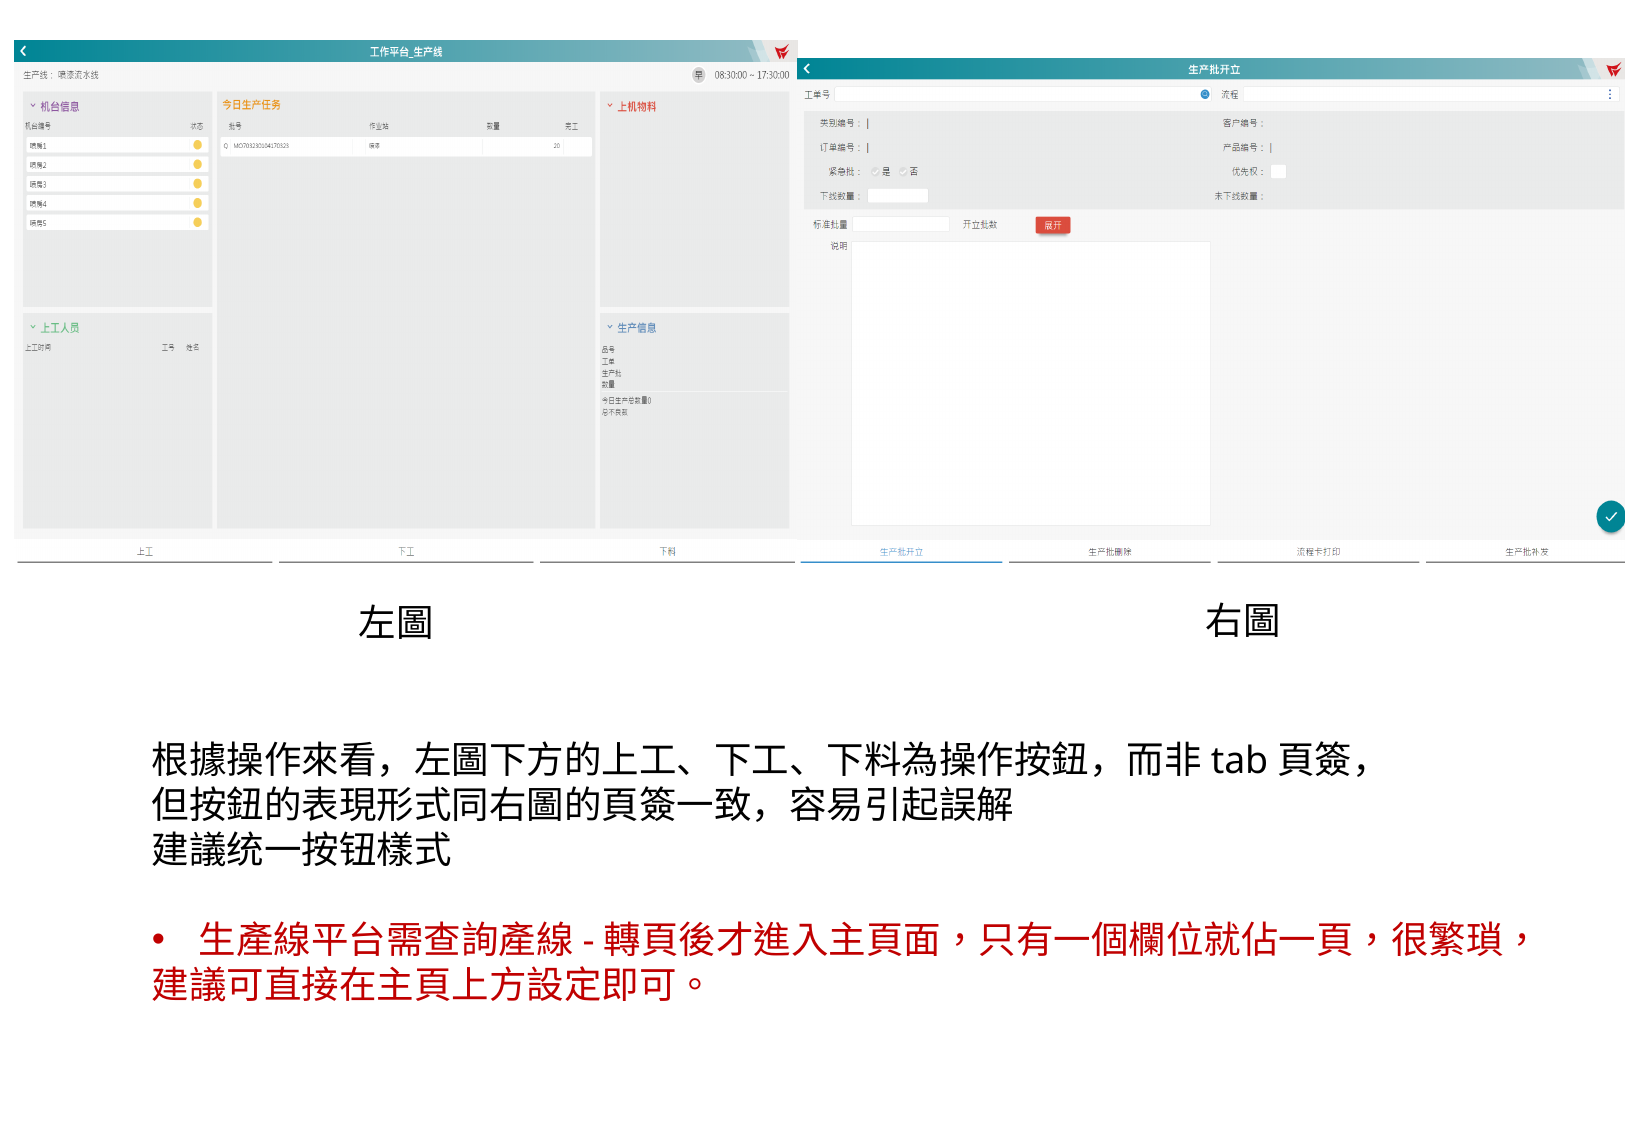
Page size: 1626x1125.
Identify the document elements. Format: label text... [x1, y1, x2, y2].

text_box 根據操作來看，左圖下方的上工、下工、下料為操作按鈕，而非tab頁簽， 但按鈕的表現形式同右圖的頁簽一致，容易引起誤解 建議统一按钮樣式 生產線平台需查詢產線-轉頁後才進入主頁面，只有一個欄位就佔一頁，很繁瑣， 建議可直接在主頁上方設定即可。 [137, 728, 1556, 1014]
picture [14, 40, 1625, 563]
text_box 右圖 [1191, 589, 1420, 649]
text_box 左圖 [343, 591, 573, 652]
